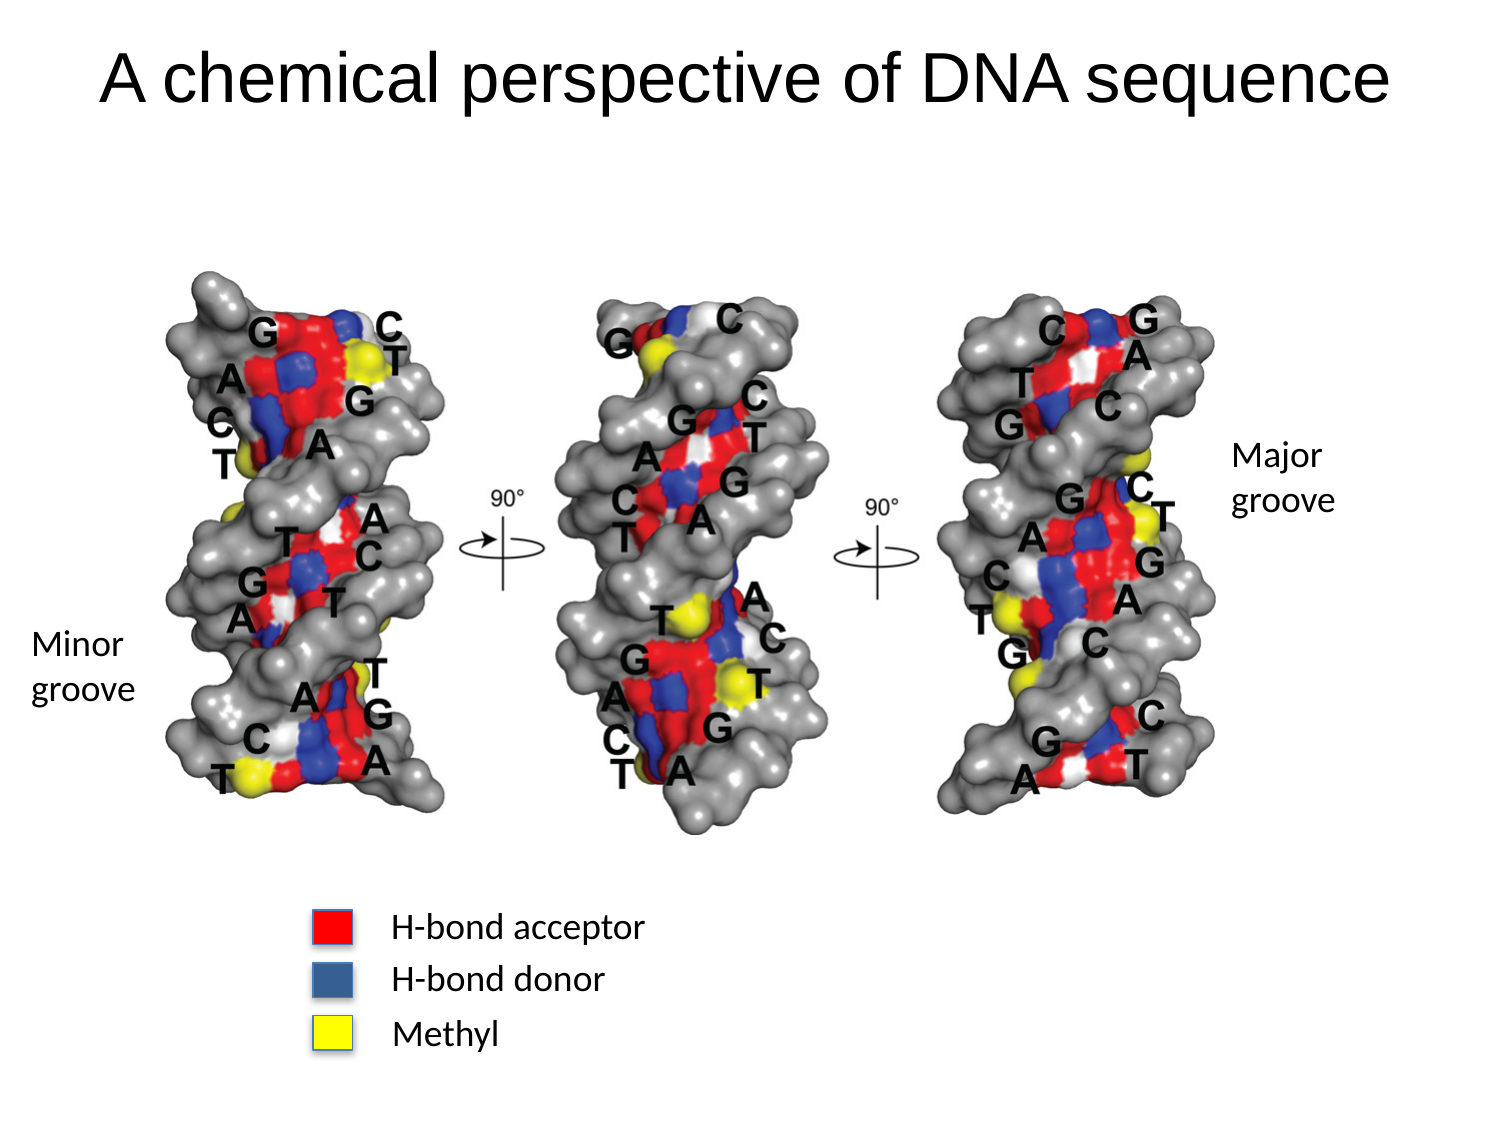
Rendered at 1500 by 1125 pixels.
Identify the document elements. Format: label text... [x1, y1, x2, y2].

text_box H-bond acceptor [376, 894, 661, 955]
text_box A chemical perspective of DNA sequence [99, 29, 1469, 119]
text_box [312, 909, 353, 945]
picture [164, 271, 1216, 836]
text_box Minor groove [16, 611, 151, 717]
text_box [312, 1015, 353, 1051]
text_box H-bond donor [376, 946, 621, 1006]
text_box Methyl [377, 1001, 515, 1062]
text_box [312, 962, 353, 998]
text_box Major groove [1221, 422, 1351, 528]
